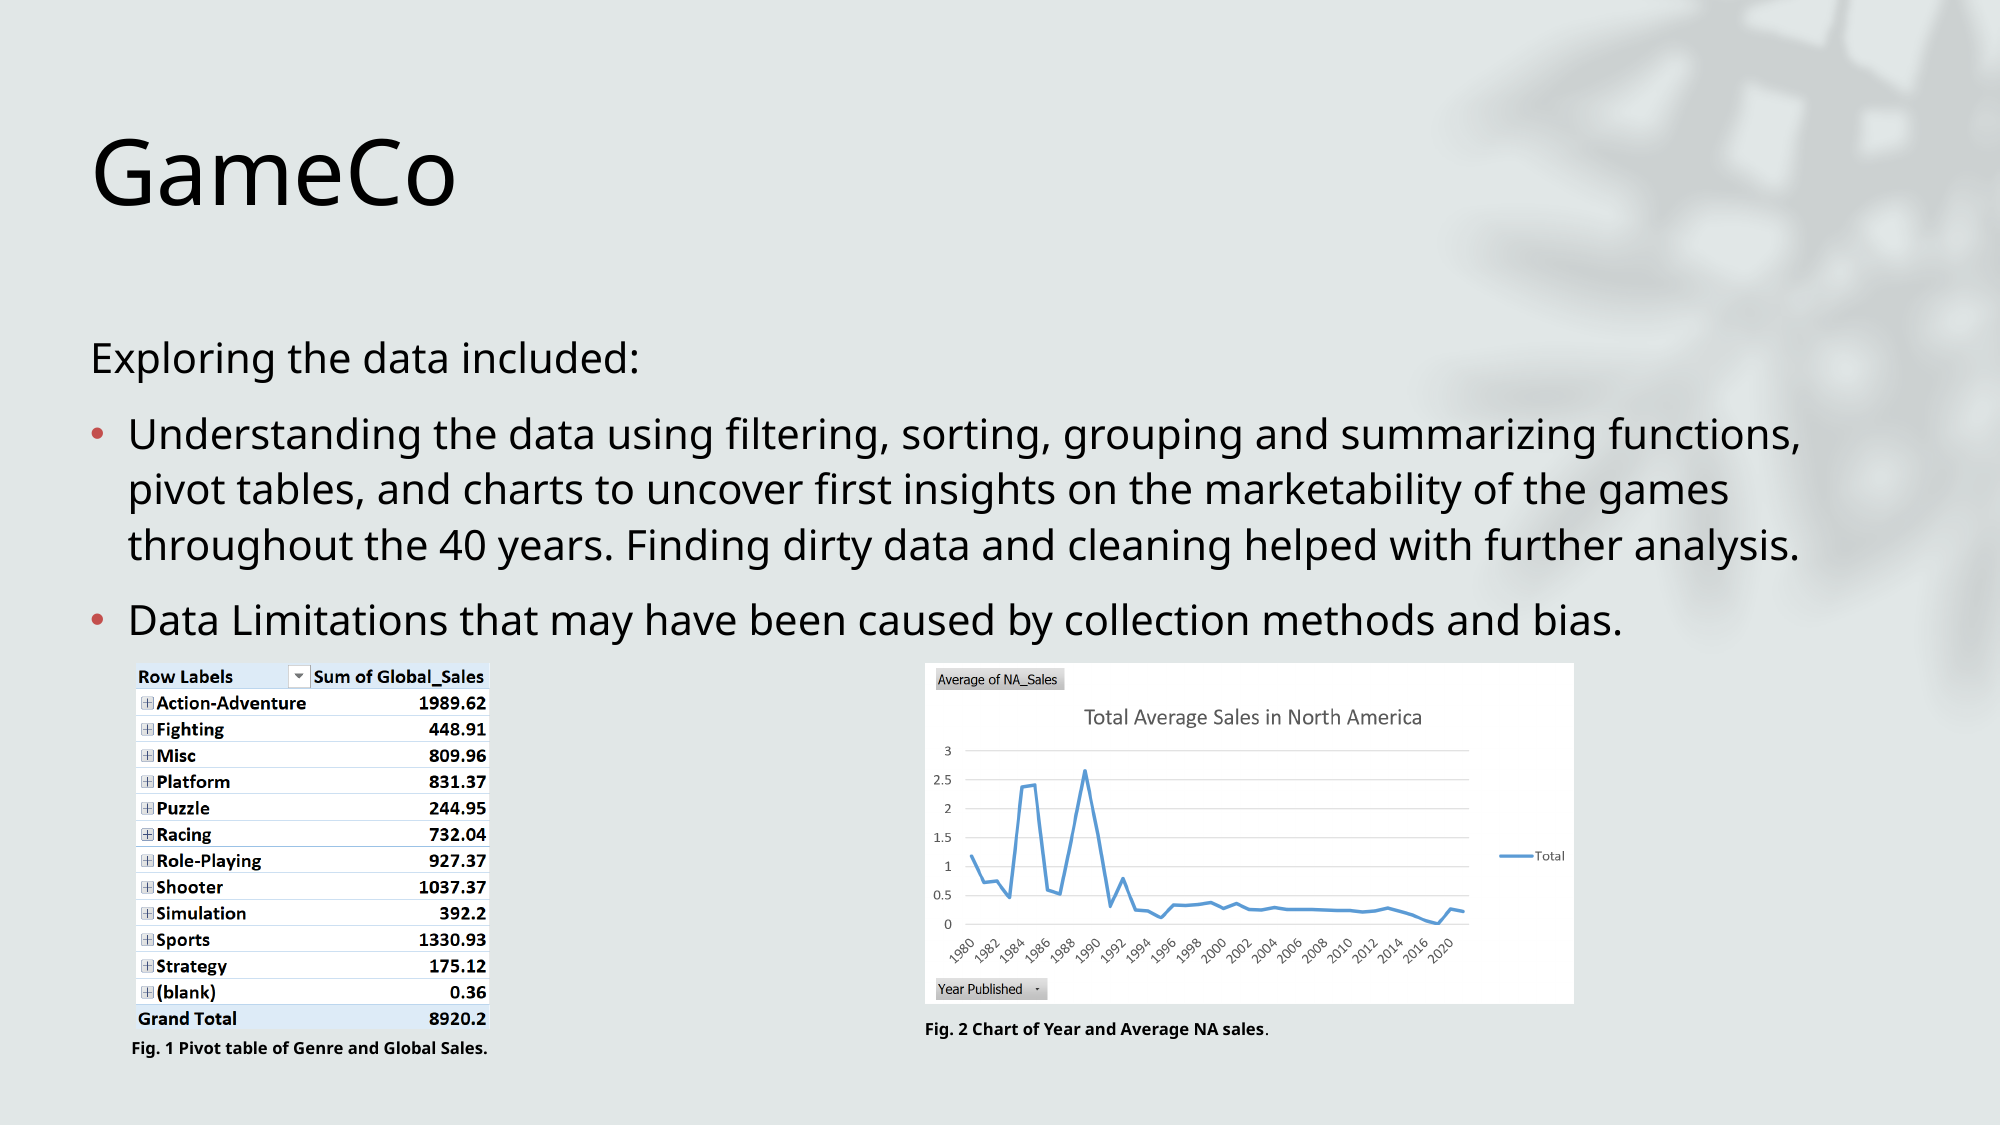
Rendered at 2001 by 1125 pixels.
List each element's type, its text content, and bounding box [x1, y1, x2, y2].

text_box Fig. 2 Chart of Year and Average NA sales. [909, 1011, 1304, 1046]
list Exploring the data included: Understanding the data using filtering, sorting, grouping and summarizing functions, pivot tables, and charts to uncover first insights on the marketability of the games throughout the 40 years. Finding dirty data and cleaning helped with further analysis. Data Limitations that may have been caused by collection methods and bias. [75, 319, 1925, 1009]
picture [925, 663, 1574, 1004]
text_box Fig. 1 Pivot table of Genre and Global Sales. [116, 1030, 510, 1065]
picture [136, 663, 490, 1029]
title GameCo [75, 60, 1863, 278]
